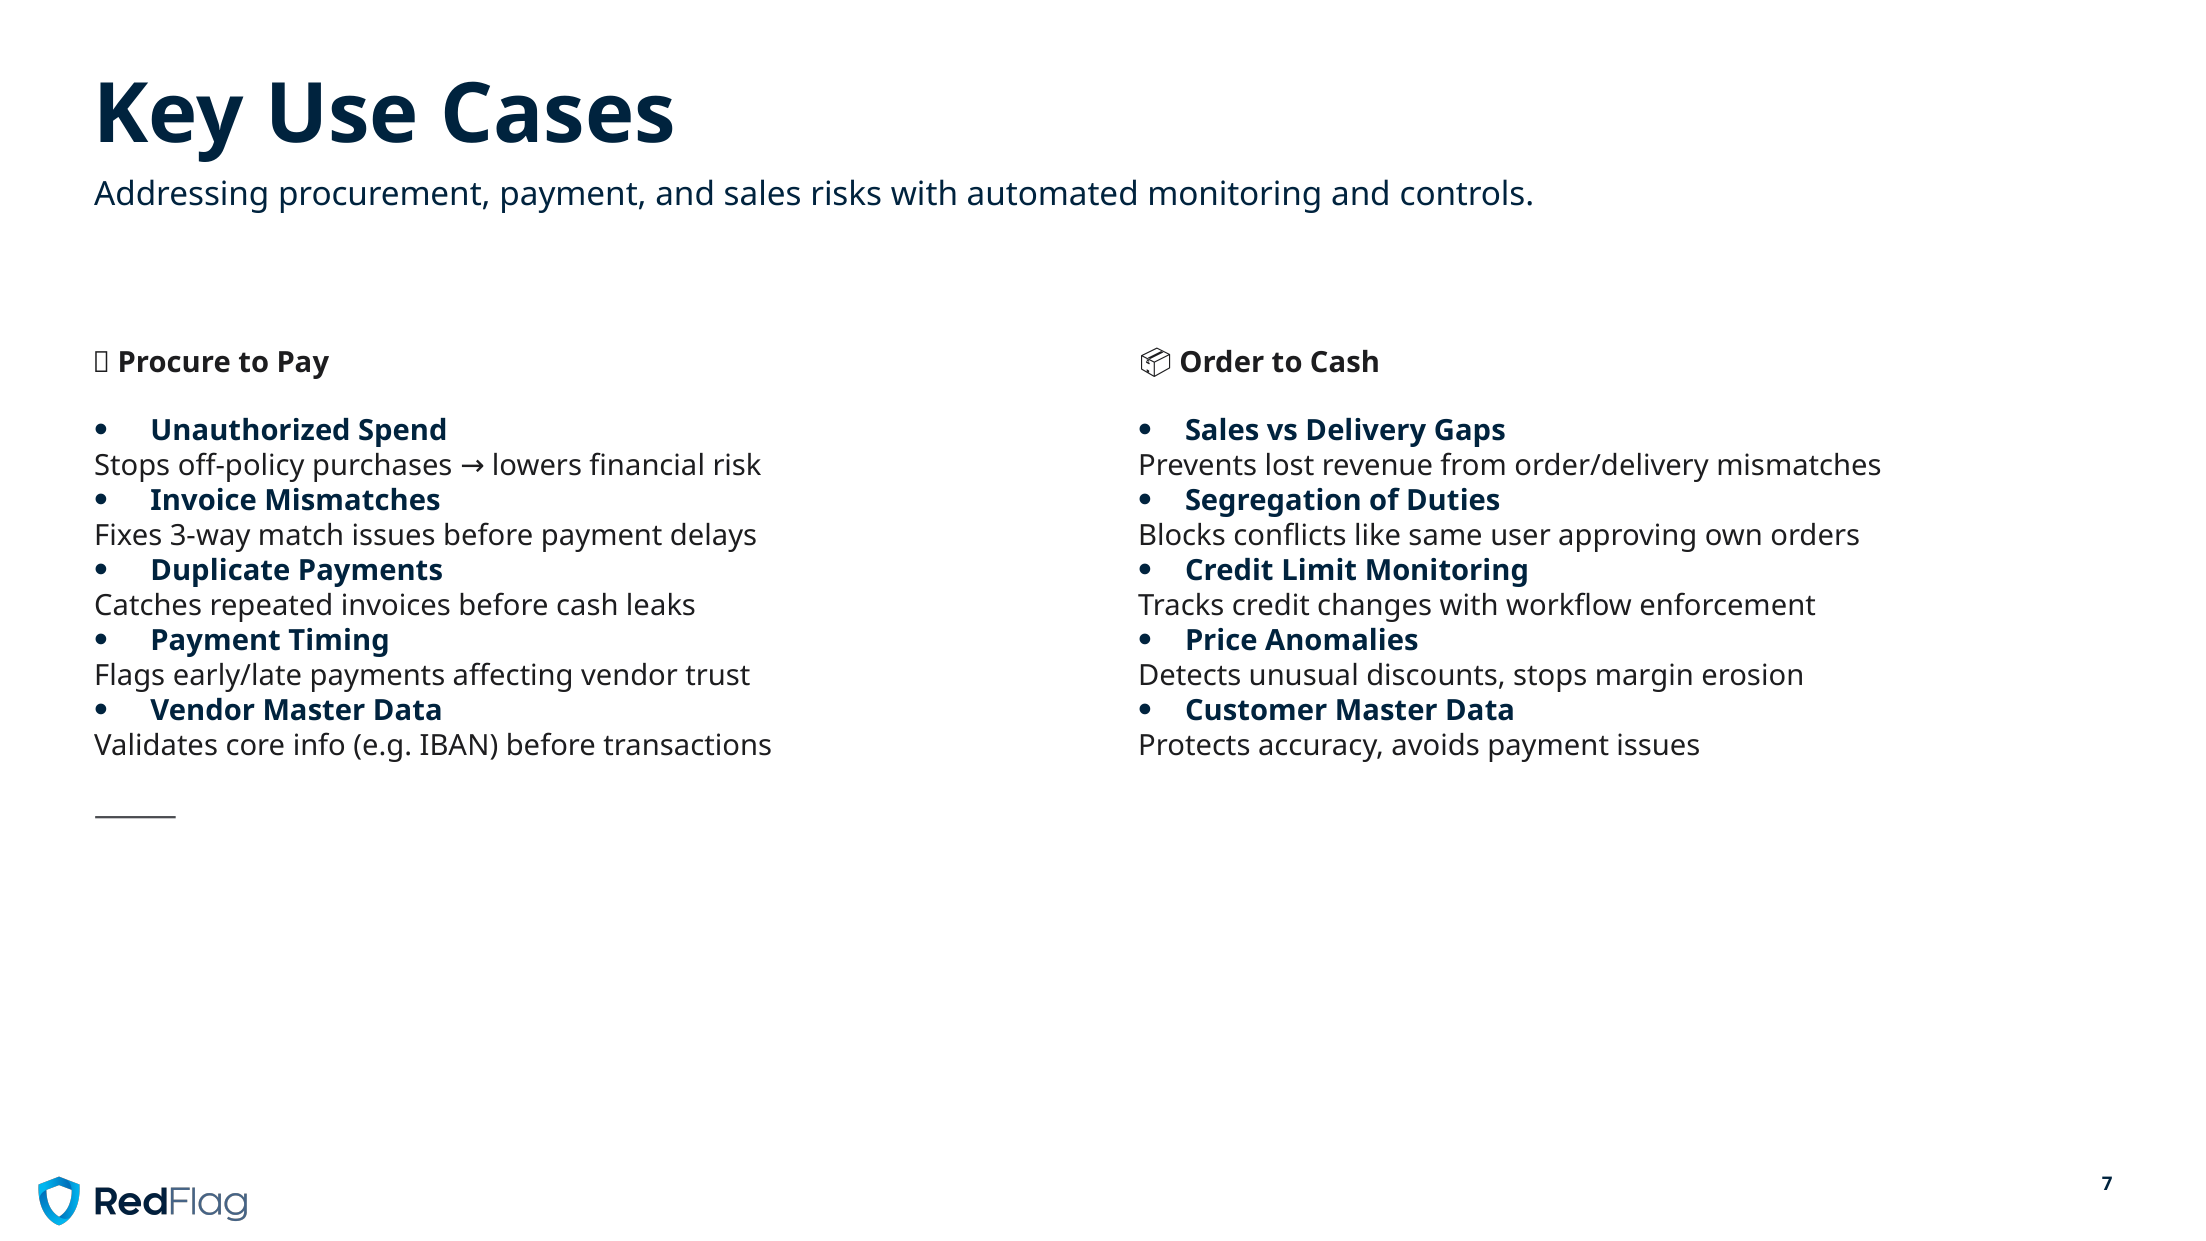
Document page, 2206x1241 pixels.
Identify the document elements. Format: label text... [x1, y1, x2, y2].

list Unauthorized Spend Stops off-policy purchases → lowers financial risk Invoice Mismatches Fixes 3-way match issues before payment delays Duplicate Payments Catches repeated invoices before cash leaks Payment Timing Flags early/late payments affecting vendor trust Vendor Master Data Validates core info (e.g. IBAN) before transactions ⸻ [94, 411, 1068, 872]
list 📦 Order to Cash [1139, 343, 2113, 379]
list 🛒 Procure to Pay [92, 343, 1066, 379]
picture [36, 1141, 249, 1241]
list Sales vs Delivery Gaps Prevents lost revenue from order/delivery mismatches Segregation of Duties Blocks conflicts like same user approving own orders Credit Limit Monitoring Tracks credit changes with workflow enforcement Price Anomalies Detects unusual discounts, stops margin erosion Customer Master Data Protects accuracy, avoids payment issues [1138, 411, 2112, 766]
list Addressing procurement, payment, and sales risks with automated monitoring and controls. [94, 172, 2113, 213]
list Key Use Cases [93, 78, 2113, 159]
